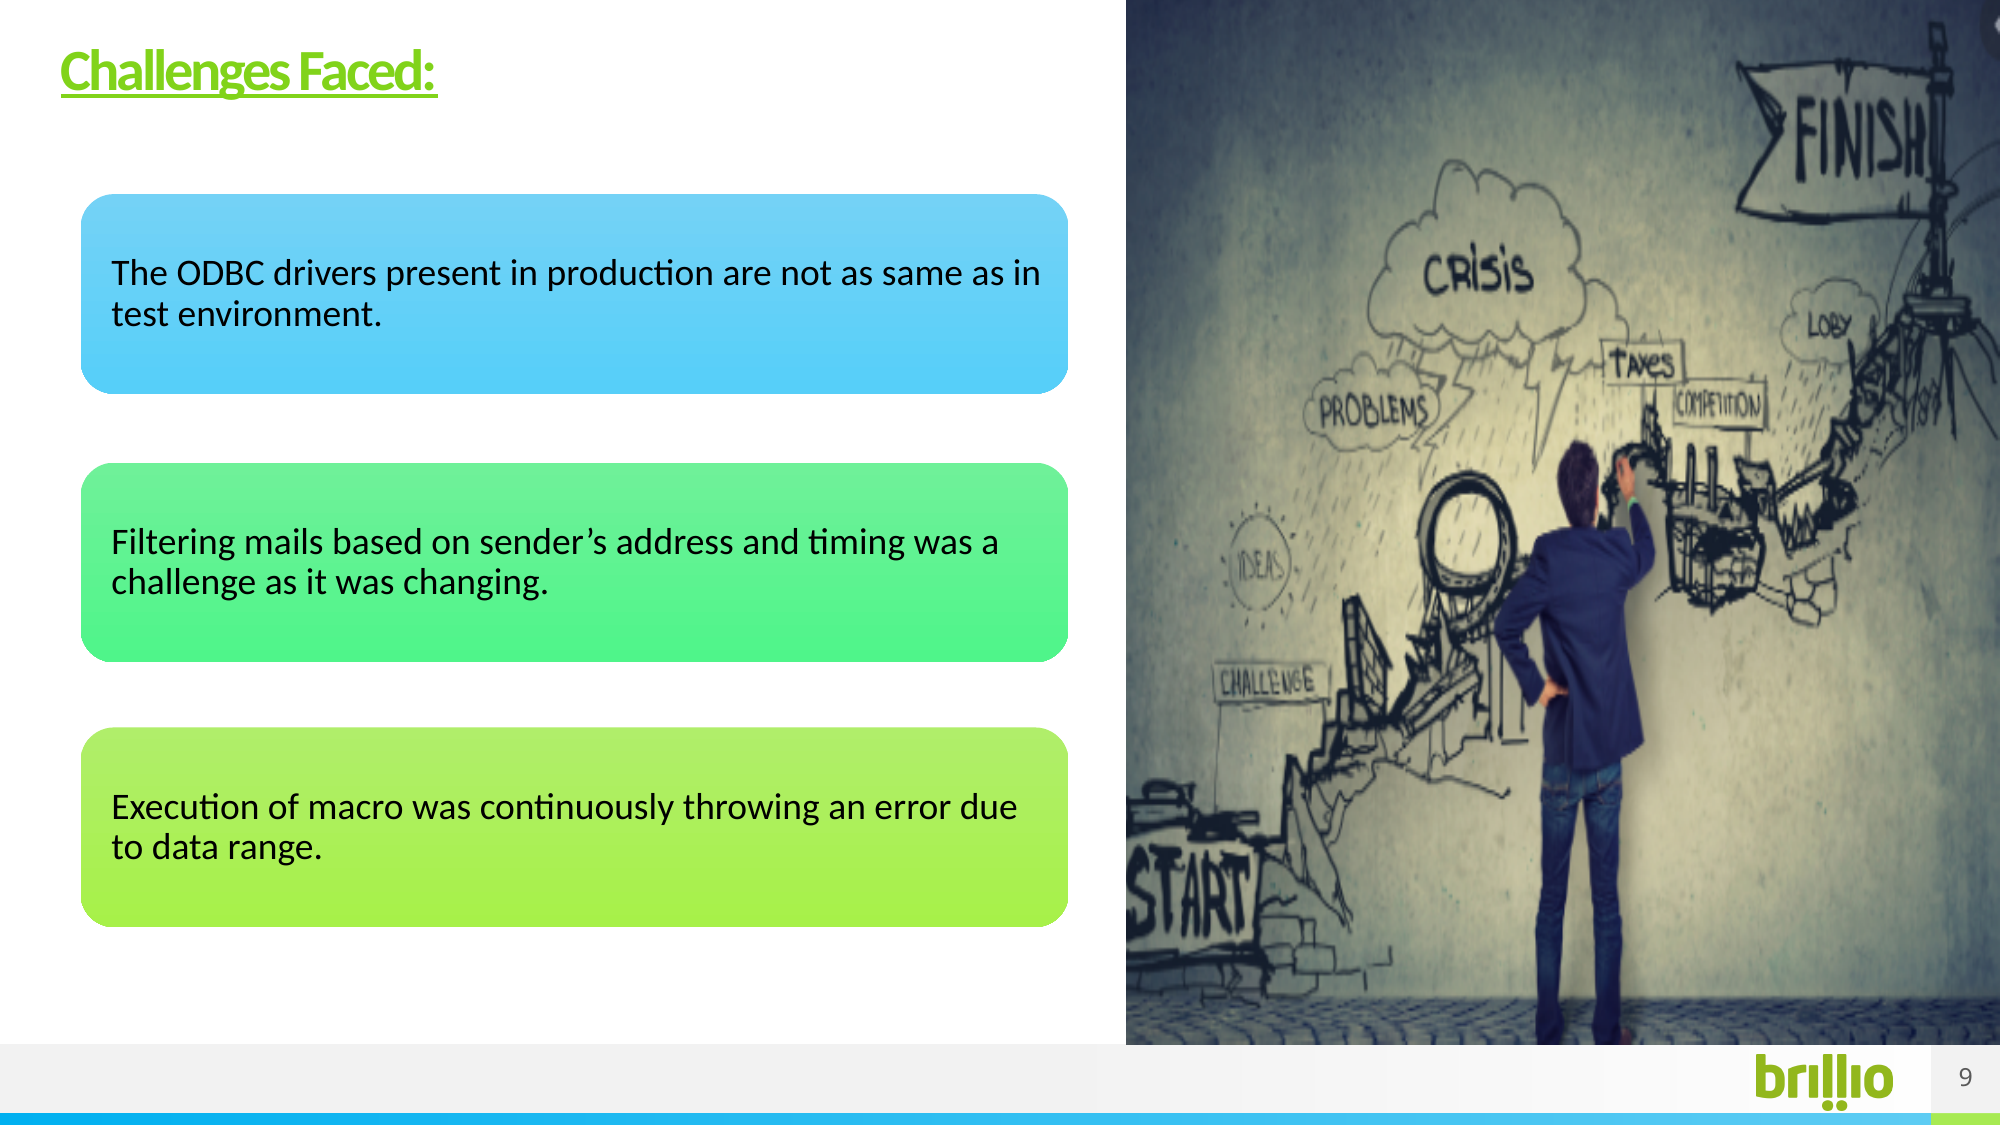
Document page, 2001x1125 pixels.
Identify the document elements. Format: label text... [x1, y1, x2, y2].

picture [1756, 1054, 1893, 1111]
picture [1126, 0, 2000, 1045]
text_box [80, 194, 1069, 963]
slide_number 9 [1931, 1045, 2000, 1114]
title Challenges Faced: [60, 39, 643, 134]
